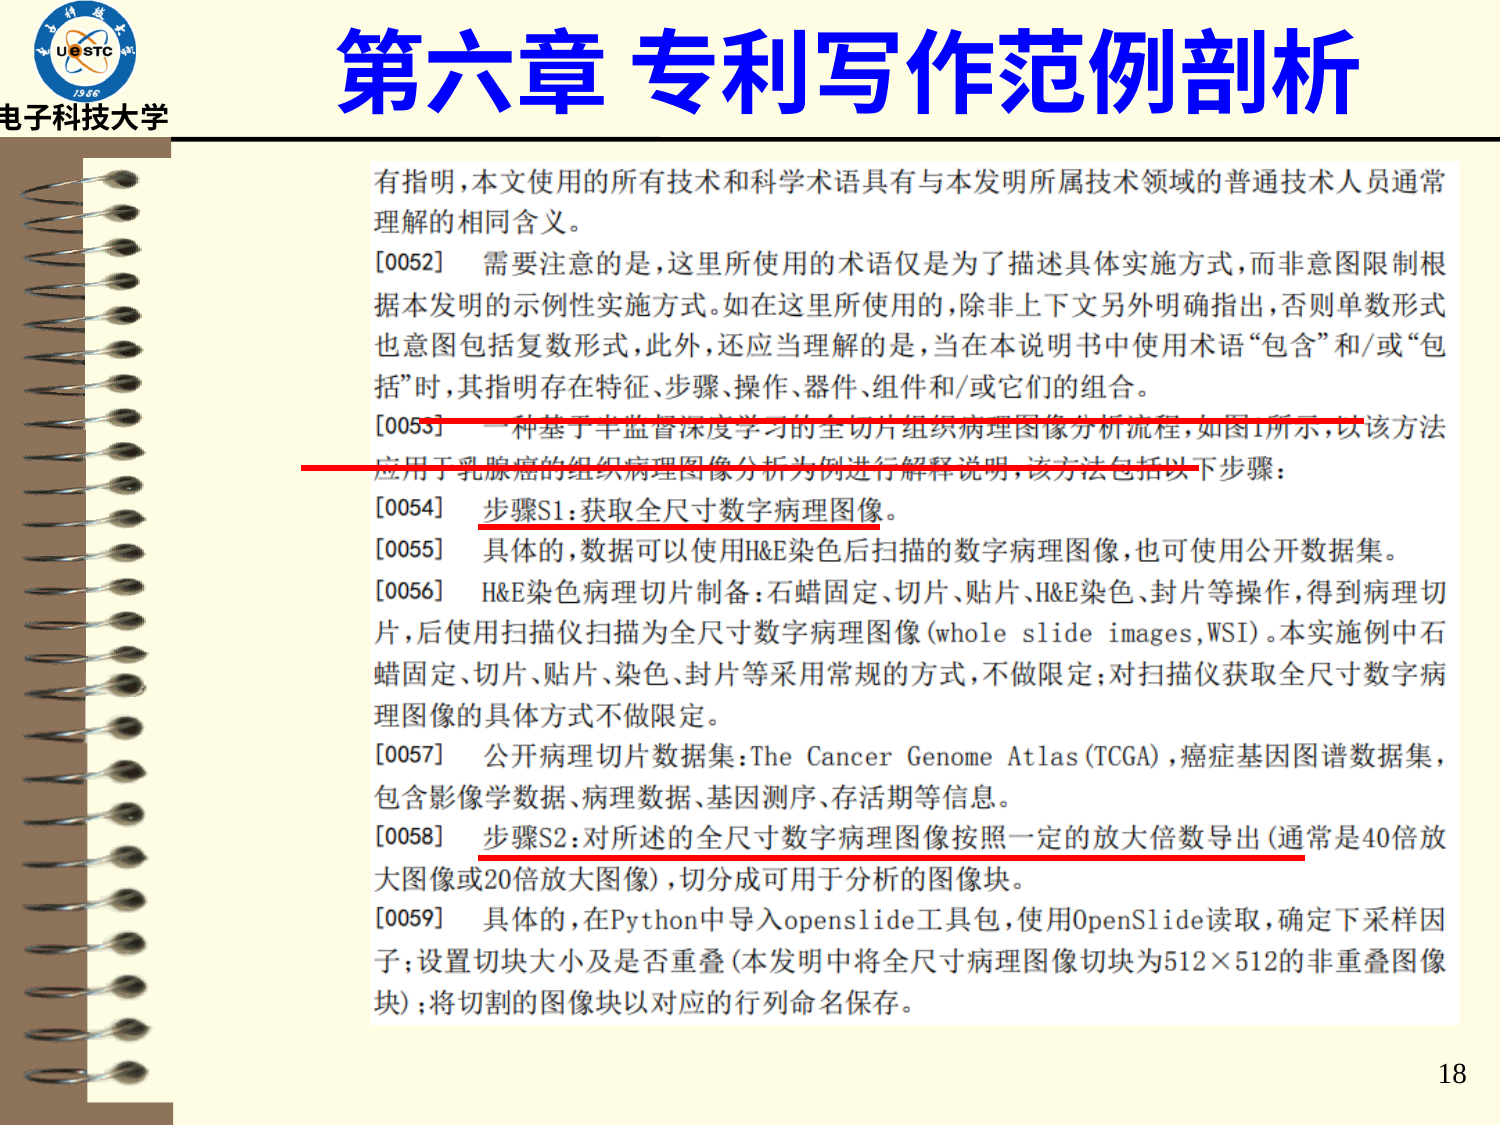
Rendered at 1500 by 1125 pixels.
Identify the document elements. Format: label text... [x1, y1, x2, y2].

picture [0, 137, 174, 1125]
picture [34, 0, 136, 103]
slide_number 18 [1169, 1046, 1483, 1123]
picture [371, 161, 1461, 1025]
title 第六章 专利写作范例剖析 [196, 3, 1500, 138]
